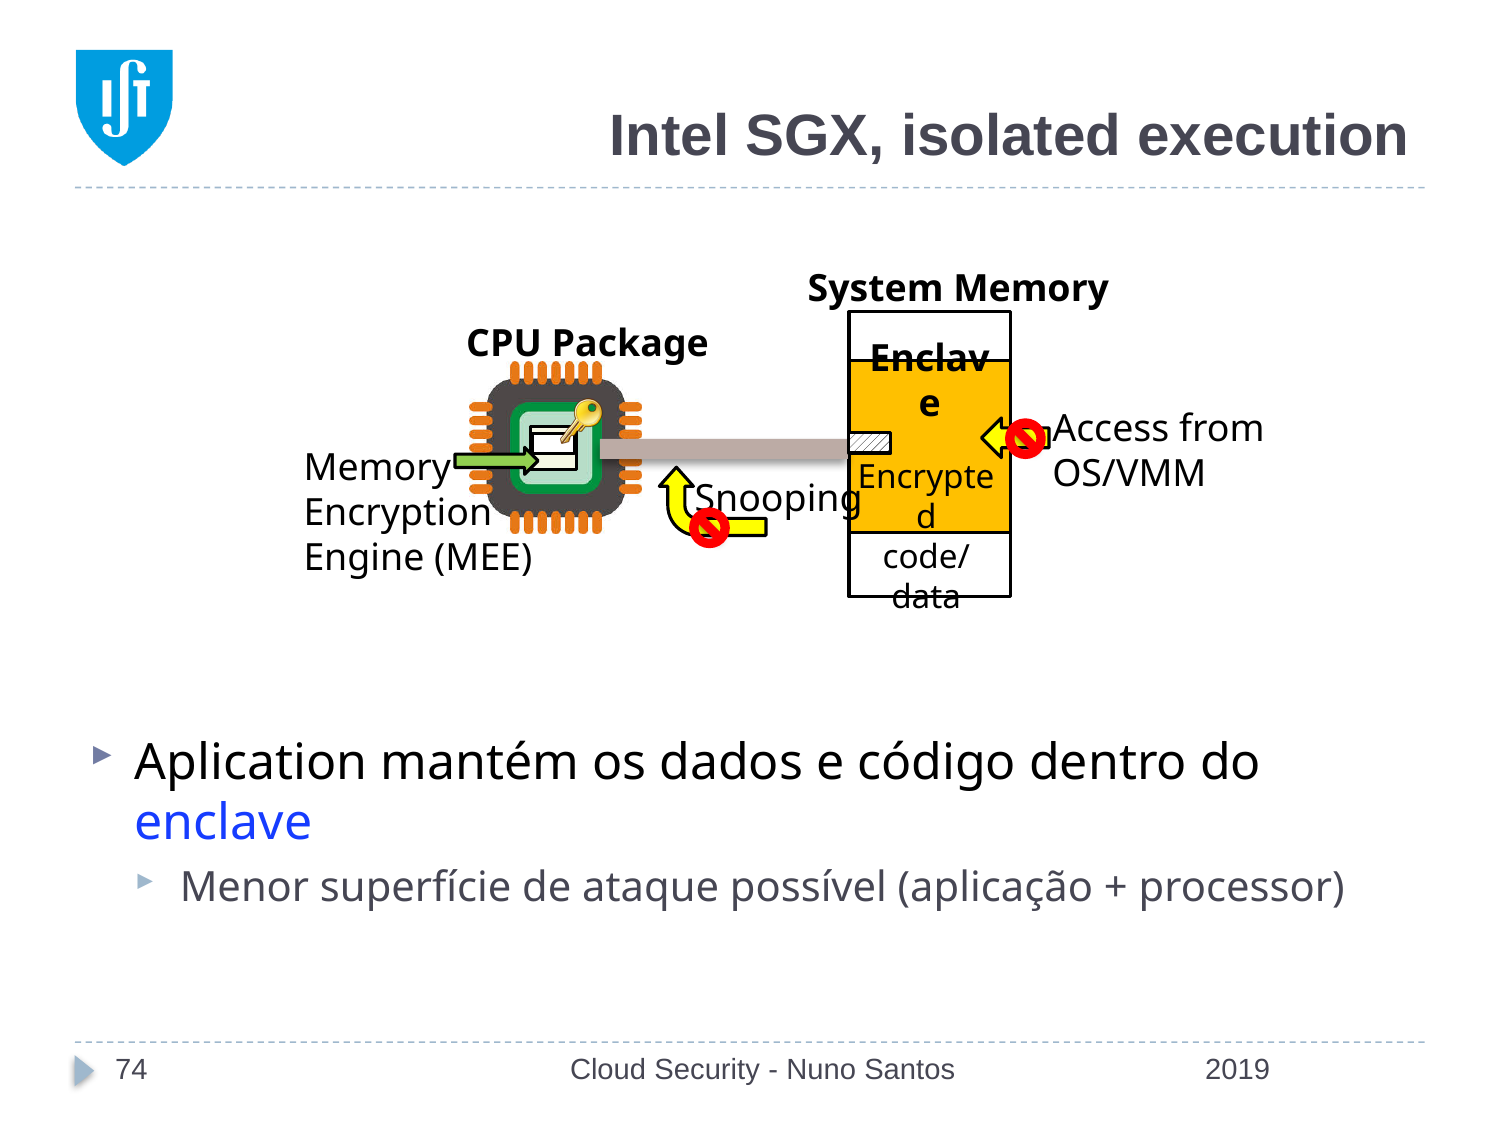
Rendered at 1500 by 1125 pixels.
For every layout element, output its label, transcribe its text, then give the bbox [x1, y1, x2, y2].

text_box [847, 431, 892, 448]
footer Cloud Security - Nuno Santos [475, 1042, 1051, 1103]
text_box System Memory [792, 256, 1124, 317]
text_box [659, 466, 864, 544]
text_box [847, 310, 1012, 359]
title Intel SGX, isolated execution [200, 24, 1425, 175]
picture [68, 42, 180, 175]
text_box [981, 396, 1272, 504]
slide_number 2019 [1051, 1042, 1426, 1103]
slide_number 74 [100, 1042, 426, 1103]
text_box Enclave [847, 359, 1012, 448]
picture [469, 361, 642, 534]
text_box CPU Package [451, 311, 724, 371]
text_box Encrypted code/data [842, 448, 1010, 623]
text_box [648, 438, 847, 460]
list Aplication mantém os dados e código dentro do enclave Menor superfície de ataque possível (aplicação + processor) [75, 200, 1425, 1010]
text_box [307, 435, 539, 588]
